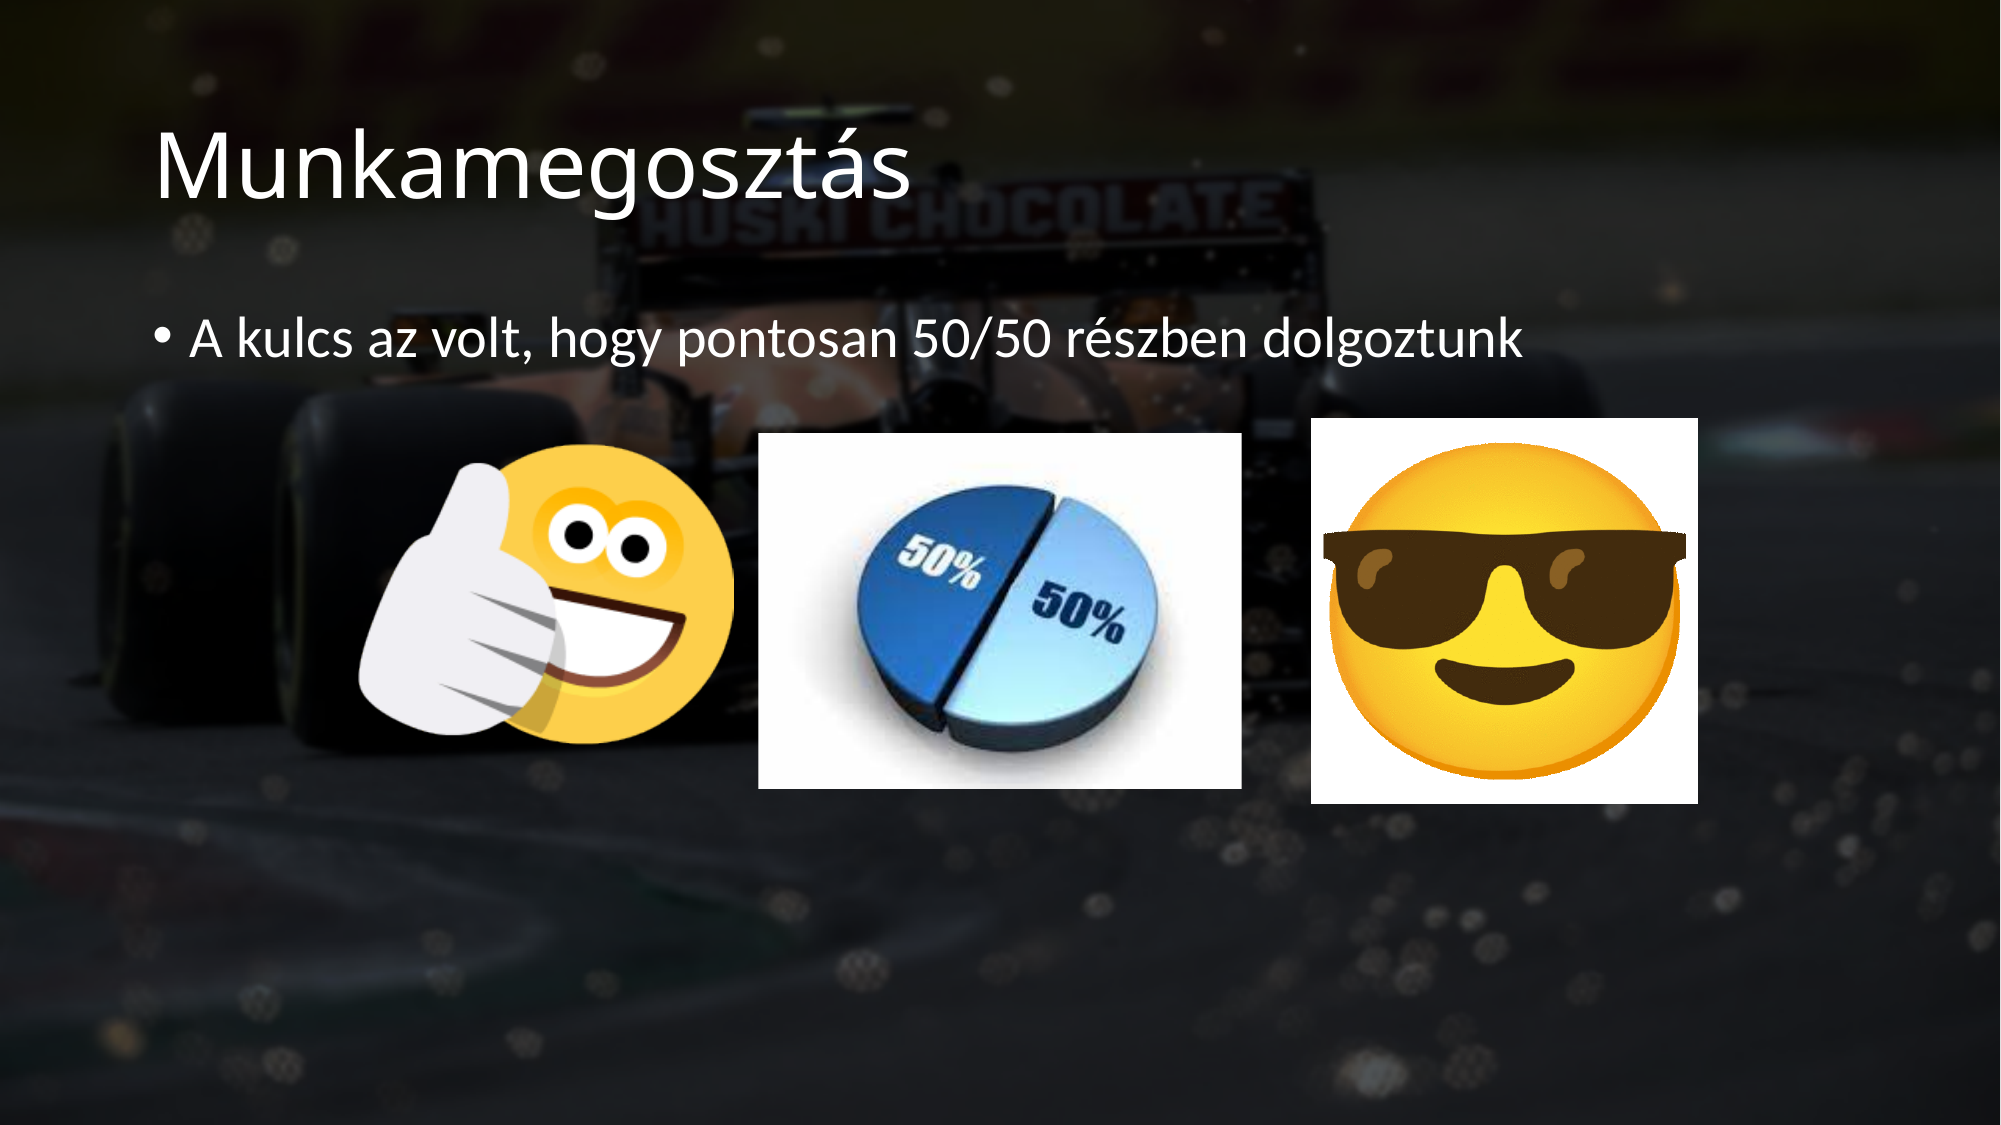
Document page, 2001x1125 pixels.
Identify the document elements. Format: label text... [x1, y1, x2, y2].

title Munkamegosztás [137, 59, 1863, 278]
picture [0, 0, 2001, 1125]
list A kulcs az volt, hogy pontosan 50/50 részben dolgoztunk [137, 299, 1863, 1014]
